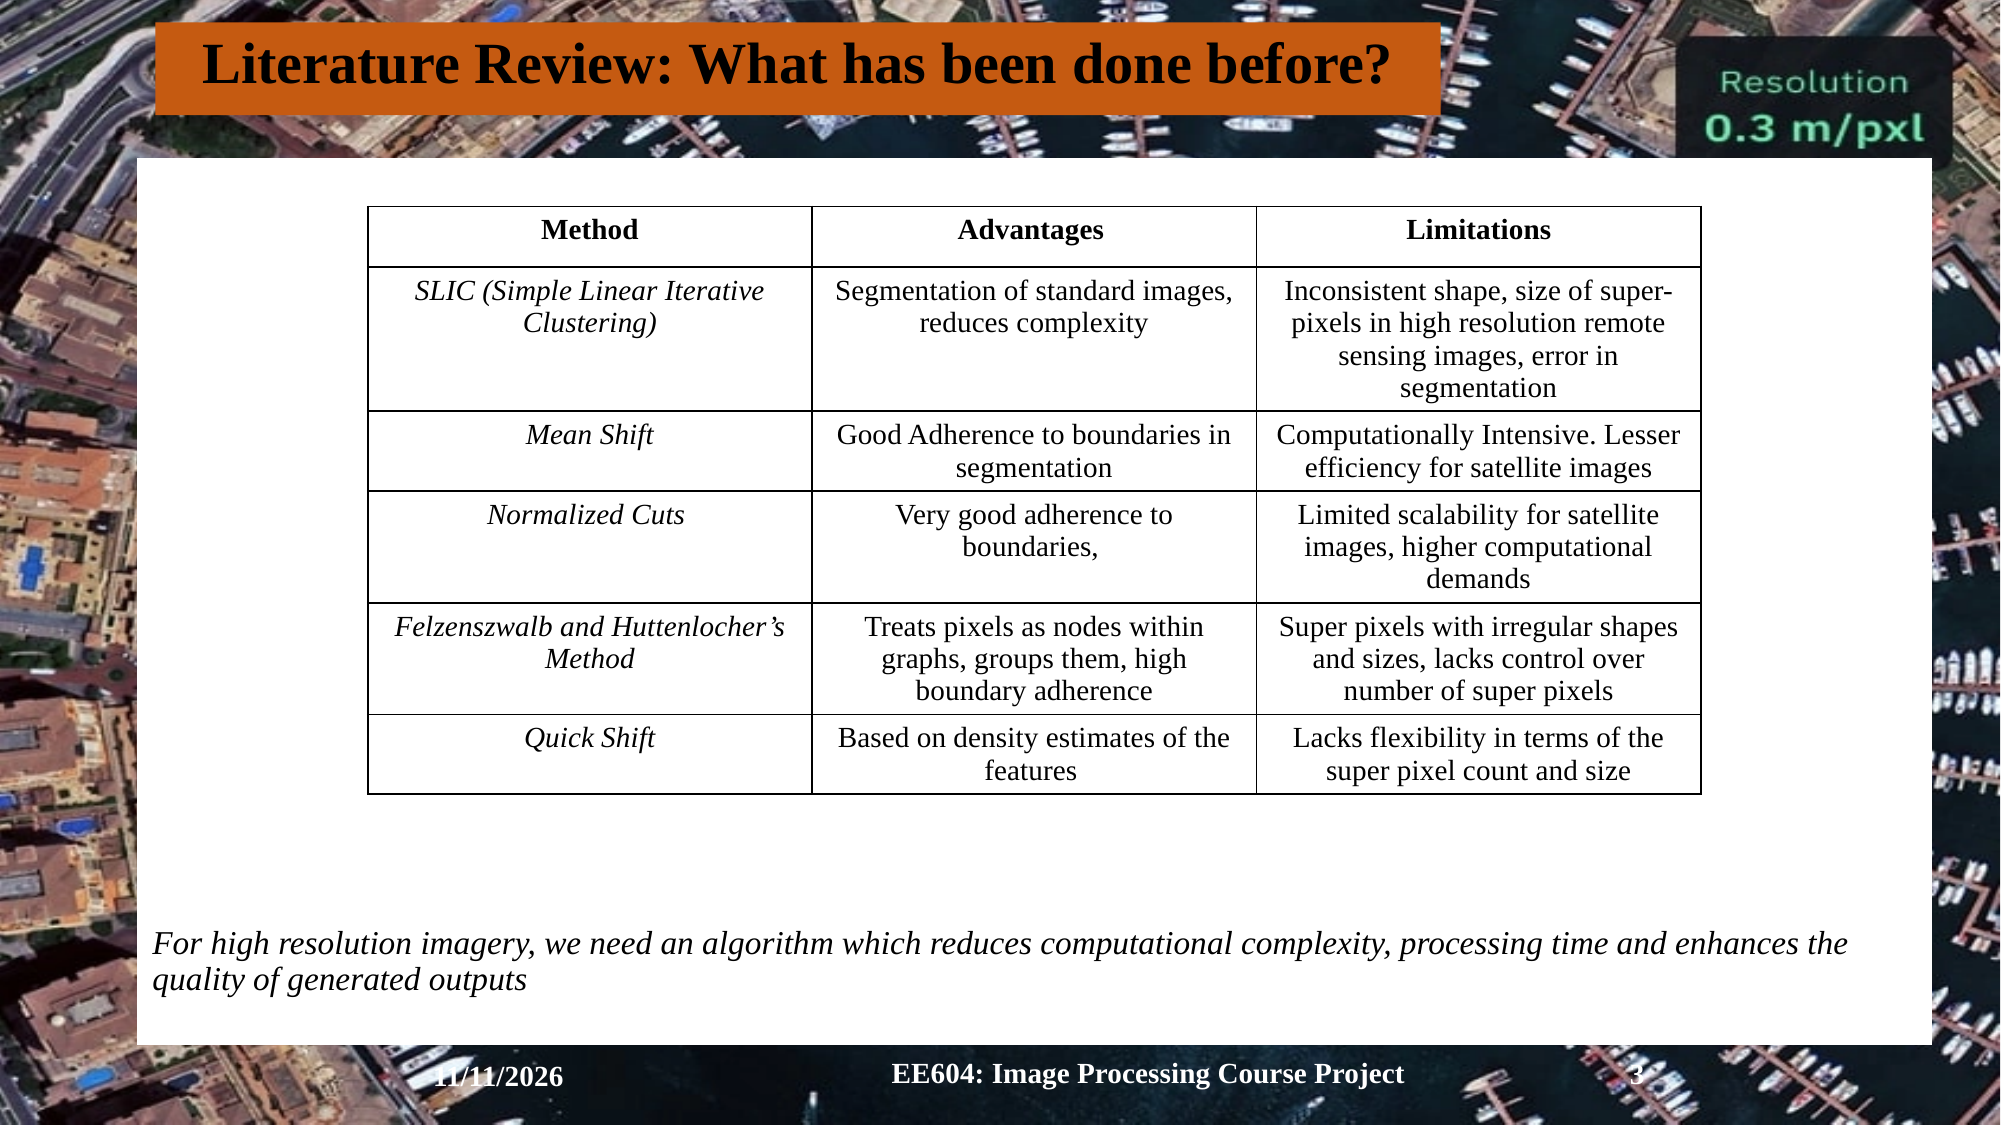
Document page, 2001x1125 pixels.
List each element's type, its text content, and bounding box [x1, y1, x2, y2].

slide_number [273, 1044, 724, 1105]
table_cell SLIC (Simple Linear Iterative Clustering) [369, 268, 811, 410]
table_cell Treats pixels as nodes within graphs, groups them, high boundary adherence [813, 604, 1256, 714]
table_cell Normalized Cuts [369, 492, 811, 602]
title Literature Review: What has been done before? [155, 22, 1441, 116]
table_header Advantages [813, 207, 1256, 266]
table_cell Super pixels with irregular shapes and sizes, lacks control over number of super pixels [1257, 604, 1700, 714]
table_cell Computationally Intensive. Lesser efficiency for satellite images [1257, 412, 1700, 490]
table_cell Based on density estimates of the features [813, 715, 1256, 793]
table_cell Mean Shift [369, 412, 811, 490]
slide_number 3 [1412, 1042, 1863, 1103]
picture [0, 0, 2001, 1125]
footer EE604: Image Processing Course Project [810, 1042, 1412, 1103]
table_cell Good Adherence to boundaries in segmentation [813, 412, 1256, 490]
table_cell Inconsistent shape, size of super-pixels in high resolution remote sensing images, error in segmentation [1257, 268, 1700, 410]
table_cell Limited scalability for satellite images, higher computational demands [1257, 492, 1700, 602]
table_header Method [369, 207, 811, 266]
table_cell Lacks flexibility in terms of the super pixel count and size [1257, 715, 1700, 793]
table_cell Felzenszwalb and Huttenlocher’s Method [369, 604, 811, 714]
table_cell Segmentation of standard images, reduces complexity [813, 268, 1256, 410]
table_cell Quick Shift [369, 715, 811, 793]
table_header Limitations [1257, 207, 1700, 266]
list For high resolution imagery, we need an algorithm which reduces computational complexity, processing time and enhances the quality of generated outputs [137, 158, 1932, 1045]
table_cell Very good adherence to boundaries, [813, 492, 1256, 602]
